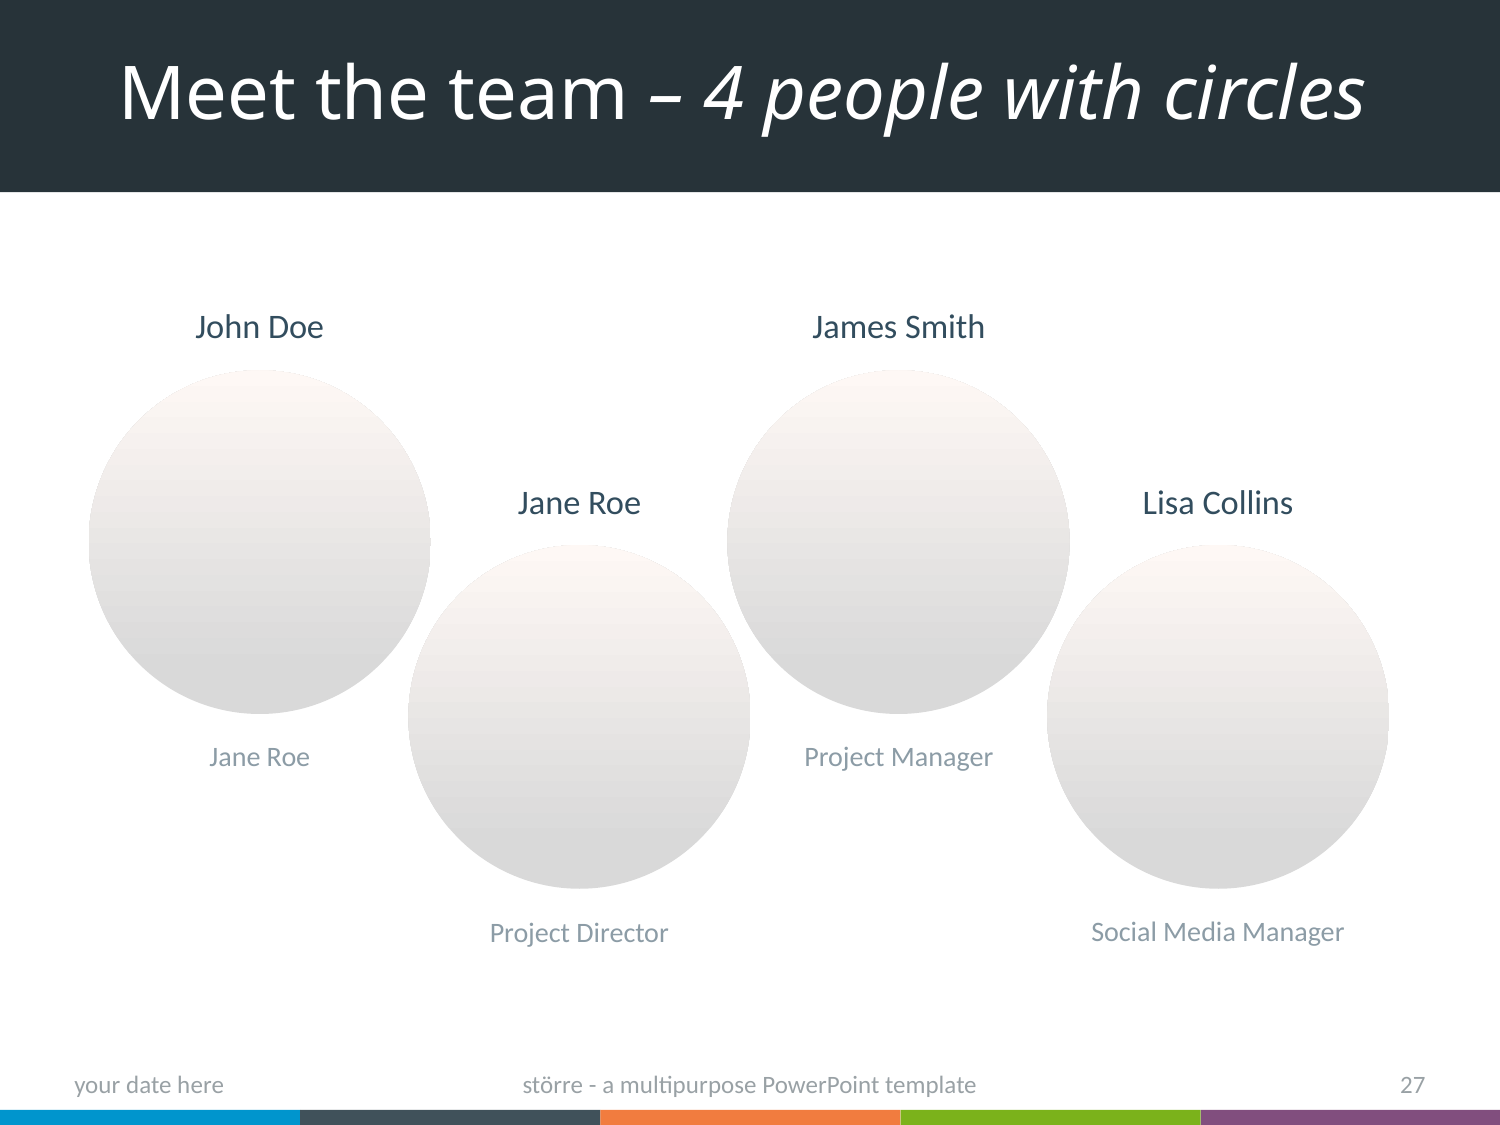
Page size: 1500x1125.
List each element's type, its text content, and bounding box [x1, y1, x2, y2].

slide_number your date here [59, 1060, 397, 1107]
picture [100, 380, 1379, 878]
list Lisa Collins [1060, 467, 1378, 539]
title Meet the team – 4 people with circles [103, 40, 1397, 151]
list Social Media Manager [1058, 897, 1378, 968]
list Project Manager [740, 721, 1058, 793]
list Jane Roe [100, 721, 419, 793]
list Jane Roe [420, 468, 739, 539]
footer större - a multipurpose PowerPoint template [496, 1060, 1004, 1107]
slide_number 27 [1103, 1060, 1441, 1107]
list John Doe [100, 292, 420, 363]
list Project Director [419, 897, 740, 969]
list James Smith [739, 292, 1059, 363]
